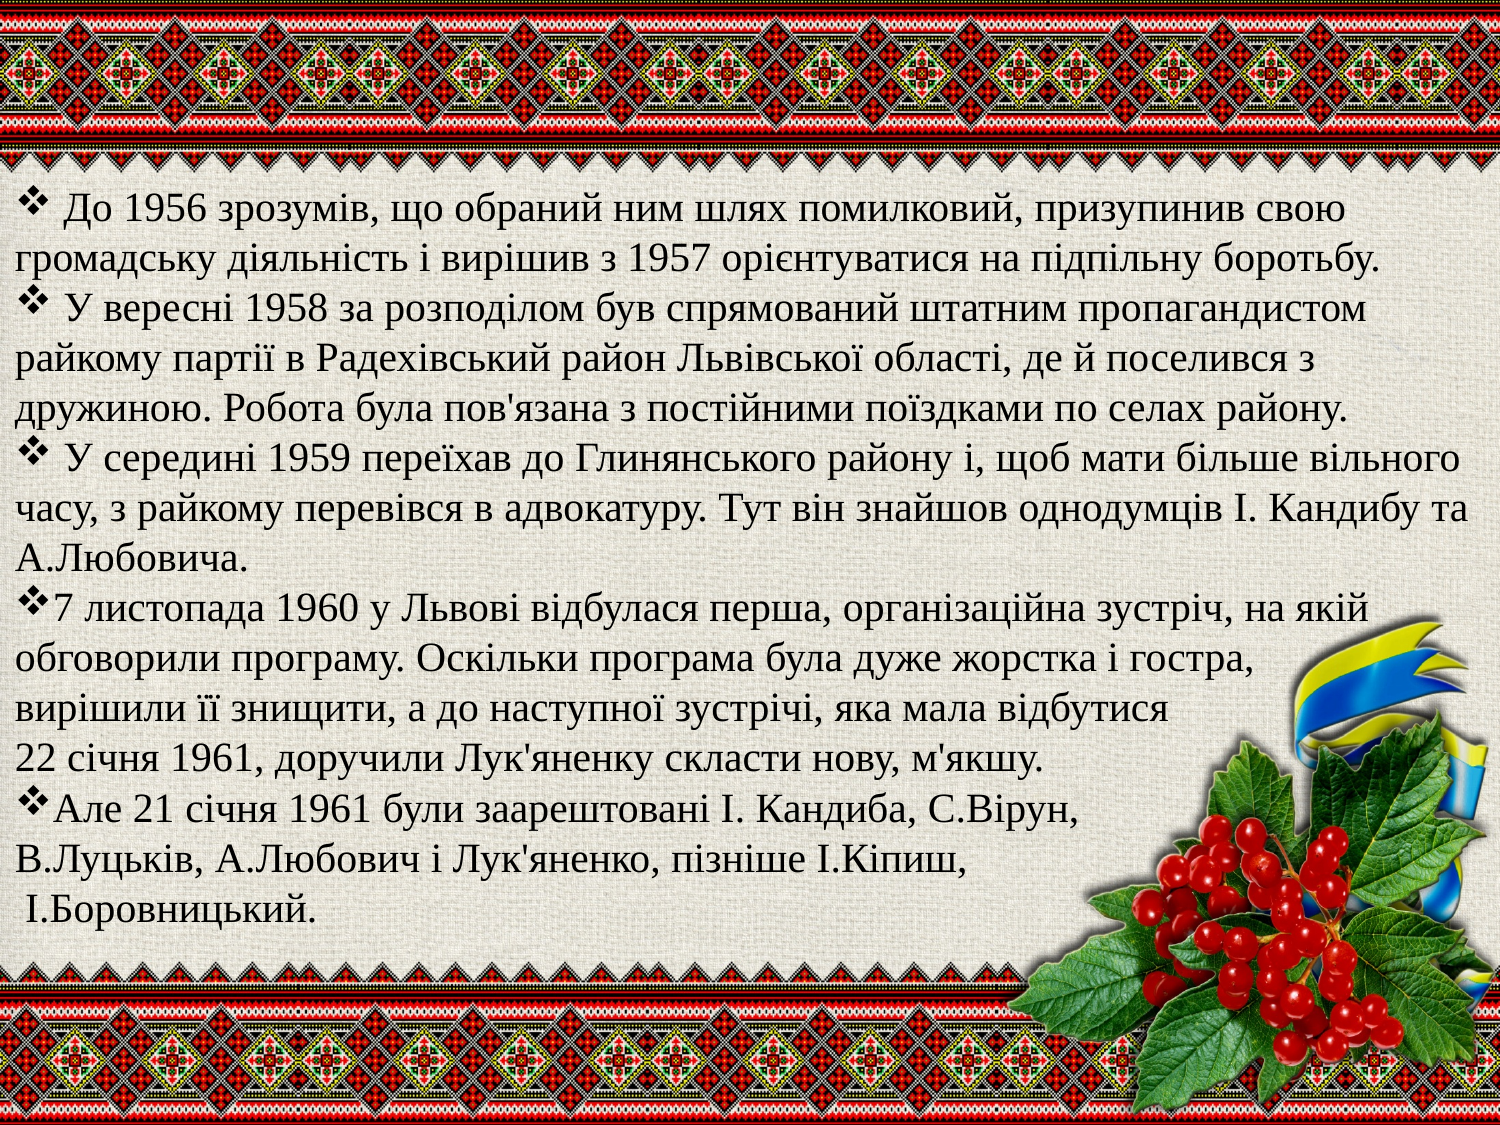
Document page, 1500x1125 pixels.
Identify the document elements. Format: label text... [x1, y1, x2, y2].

picture [0, 938, 1500, 1125]
text_box До 1956 зрозумів, що обраний ним шлях помилковий, призупинив свою громадську діяльність і вирішив з 1957 орієнтуватися на підпільну боротьбу. У вересні 1958 за розподілом був спрямований штатним пропагандистом райкому партії в Радехівський район Львівської області, де й поселився з дружиною. Робота була пов'язана з постійними поїздками по селах району. У середині 1959 переїхав до Глинянського району і, щоб мати більше вільного часу, з райкому перевівся в адвокатуру. Тут він знайшов однодумців І. Кандибу та А.Любовича. 7 листопада 1960 у Львові відбулася перша, організаційна зустріч, на якій обговорили програму. Оскільки програма була дуже жорстка і гостра, вирішили її знищити, а до наступної зустрічі, яка мала відбутися 22 січня 1961, доручили Лук'яненку скласти нову, м'якшу. Але 21 січня 1961 були заарештовані І. Кандиба, С.Вірун, В.Луцьків, А.Любович і Лук'яненко, пізніше І.Кіпиш, І.Боровницький. [0, 172, 1500, 938]
picture [0, 0, 1500, 172]
